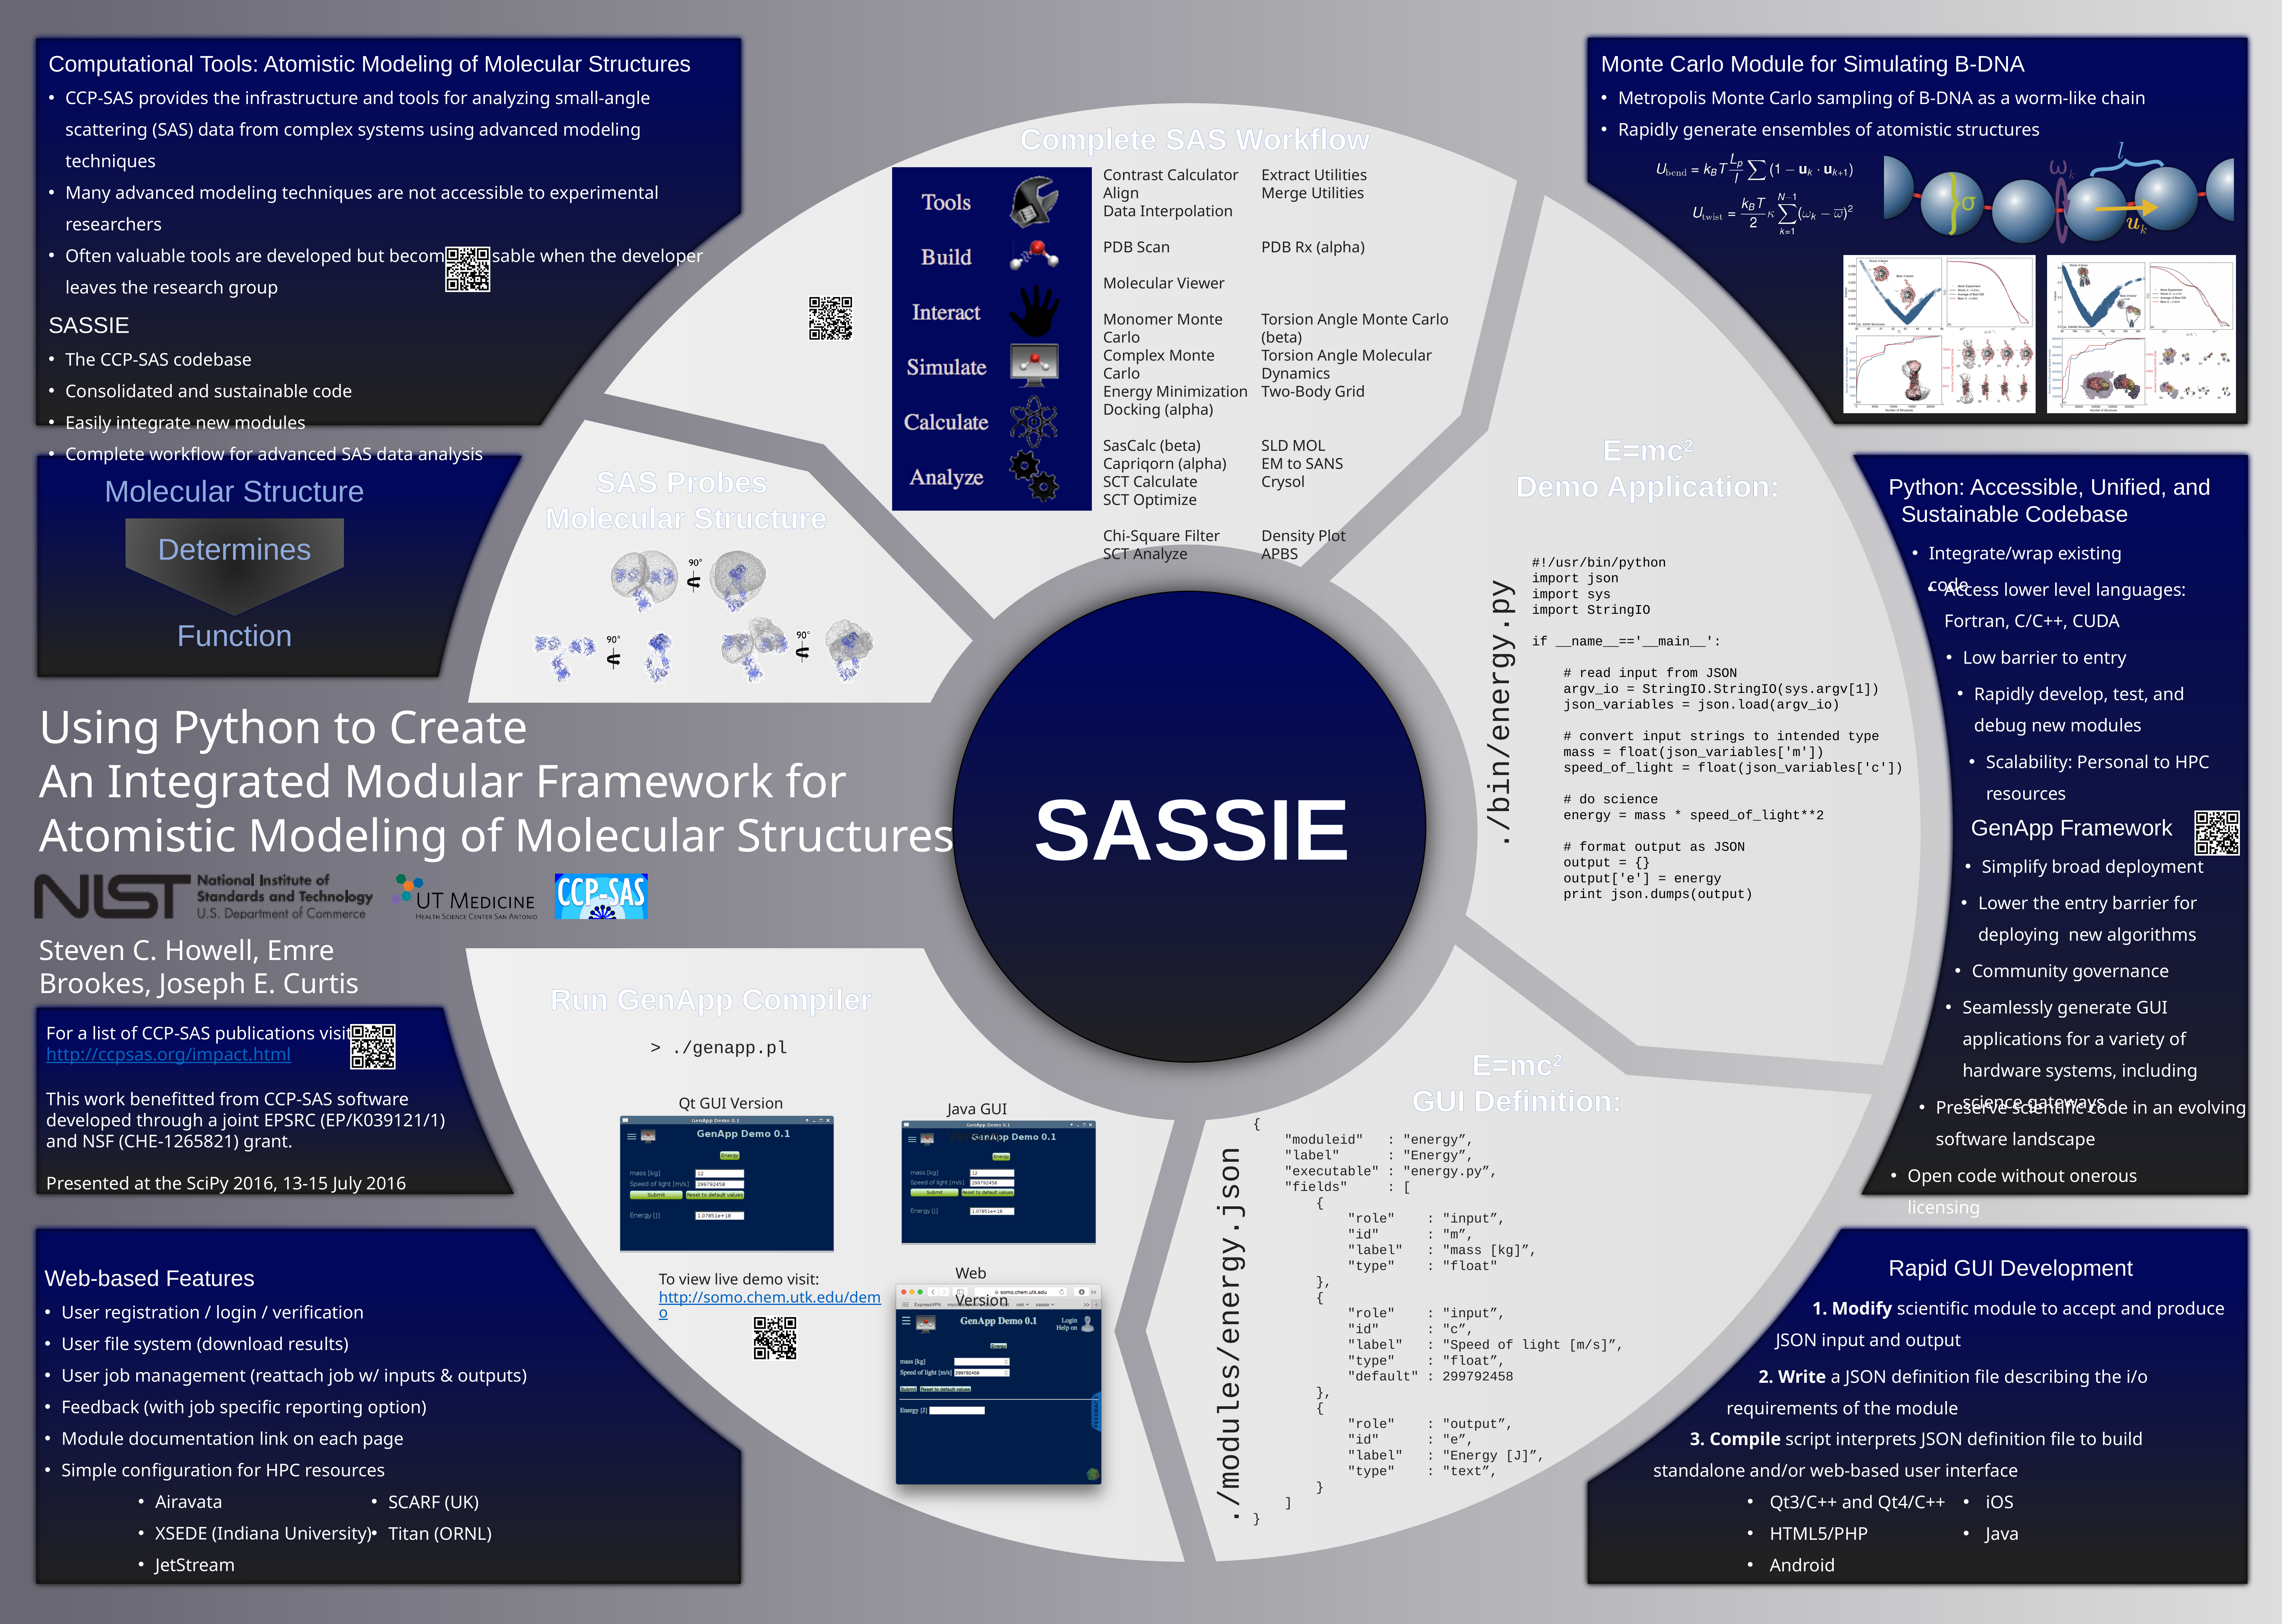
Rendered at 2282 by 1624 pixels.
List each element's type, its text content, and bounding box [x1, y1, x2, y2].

text_box Scalability: Personal to HPC resources [1964, 738, 2224, 806]
text_box Monte Carlo Module for Simulating B-DNA Metropolis Monte Carlo sampling of B-DNA as a worm-like chain Rapidly generate ensembles of atomistic structures [1597, 33, 2282, 142]
text_box Community governance [1950, 947, 2259, 983]
text_box Contrast Calculator Align Data Interpolation PDB Scan Molecular Viewer Monomer Monte Carlo Complex Monte Carlo Energy Minimization Docking (alpha) SasCalc (beta) Capriqorn (alpha) SCT Calculate SCT Optimize Chi-Square Filter SCT Analyze [1099, 163, 1259, 565]
text_box Access lower level languages: Fortran, C/C++, CUDA [1923, 565, 2191, 633]
picture [752, 1315, 798, 1361]
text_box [1649, 1415, 2231, 1624]
text_box [125, 518, 345, 527]
text_box Molecular Structure Function [67, 469, 402, 527]
text_box Rapid GUI Development [1884, 1251, 2169, 1283]
text_box Python: Accessible, Unified, and Sustainable Codebase [1884, 470, 2236, 529]
text_box Extract Utilities Merge Utilities PDB Rx (alpha) Torsion Angle Monte Carlo (beta) Torsion Angle Molecular Dynamics Two-Body Grid SLD MOL EM to SANS Crysol Density Plot APBS [1259, 163, 1481, 565]
text_box Seamlessly generate GUI applications for a variety of hardware systems, including science gateways [1941, 983, 2245, 1114]
text_box Lower the entry barrier for deploying new algorithms [1957, 879, 2258, 947]
text_box Run GenApp Compiler [544, 977, 879, 1018]
text_box Using Python to Create An Integrated Modular Framework for Atomistic Modeling of Molecular Structures [34, 696, 984, 863]
text_box Integrate/wrap existing code [1907, 529, 2162, 597]
text_box To view live demo visit: http://somo.chem.utk.edu/demo [650, 1265, 873, 1312]
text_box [34, 874, 648, 919]
picture [1657, 153, 1852, 183]
picture [608, 499, 772, 614]
text_box SAS Probes Molecular Structure [488, 460, 885, 537]
text_box ./bin/energy.py [1477, 504, 1517, 926]
picture [808, 296, 853, 341]
picture [2047, 255, 2236, 413]
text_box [873, 1252, 1124, 1517]
text_box > ./genapp.pl [646, 1033, 817, 1080]
text_box Low barrier to entry [1941, 633, 2228, 670]
text_box 1. Modify scientific module to accept and produce JSON input and output [1771, 1284, 2238, 1352]
text_box Computational Tools: Atomistic Modeling of Molecular Structures CCP-SAS provides the infrastructure and tools for analyzing small-angle scattering (SAS) data from complex systems using advanced modeling techniques Many advanced modeling techniques are not accessible to experimental researchers Often valuable tools are developed but become unusable when the developer leaves the research group SASSIE The CCP-SAS codebase Consolidated and sustainable code Easily integrate new modules Complete workflow for advanced SAS data analysis [44, 33, 736, 466]
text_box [528, 614, 882, 686]
text_box SASSIE [1024, 771, 1360, 879]
picture [445, 247, 490, 292]
text_box GenApp Framework [1966, 810, 2185, 842]
text_box E=mc2 Demo Application: [1480, 428, 1815, 505]
text_box E=mc2 GUI Definition: [1349, 1043, 1685, 1120]
text_box Simplify broad deployment [1960, 842, 2269, 879]
text_box Molecular Structure Function [67, 568, 402, 654]
text_box Open code without onerous licensing [1886, 1152, 2195, 1220]
text_box Preserve scientific code in an evolving software landscape [1914, 1083, 2267, 1151]
picture [350, 1024, 396, 1069]
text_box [620, 1082, 834, 1252]
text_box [902, 1088, 1096, 1245]
text_box Complete SAS Workflow [997, 117, 1394, 158]
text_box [40, 1247, 564, 1580]
text_box Steven C. Howell, Emre Brookes, Joseph E. Curtis [34, 930, 439, 1001]
text_box For a list of CCP-SAS publications visit: http://ccpsas.org/impact.html This work benefitted from CCP-SAS software developed through a joint EPSRC (EP/K039121/1) and NSF (CHE-1265821) grant. Presented at the SciPy 2016, 13-15 July 2016 [38, 1017, 471, 1198]
picture [2194, 810, 2240, 856]
picture [1843, 255, 2036, 413]
picture [1693, 193, 1852, 234]
text_box #!/usr/bin/python import json import sys import StringIO if __name__=='__main__': # read input from JSON argv_io = StringIO.StringIO(sys.argv[1]) json_variables = json.load(argv_io) # convert input strings to intended type mass = float(json_variables['m']) speed_of_light = float(json_variables['c']) # do science energy = mass * speed_of_light**2 # format output as JSON output = {} output['e'] = energy print json.dumps(output) [1527, 551, 1921, 990]
picture [892, 167, 1092, 511]
text_box Rapidly develop, test, and debug new modules [1953, 670, 2234, 737]
text_box Determines [67, 527, 402, 568]
text_box [127, 568, 343, 617]
text_box { "moduleid" : "energy”, "label" : "Energy”, "executable" : "energy.py”, "fields" : [ { "role" : "input”, "id" : "m”, "label" : "mass [kg]”, "type" : "float" }, { "role" : "input”, "id" : "c”, "label" : "Speed of light [m/s]”, "type" : "float”, "default" : 299792458 }, { "role" : "output”, "id" : "e”, "label" : "Energy [J]”, "type" : "text”, } ] } [1248, 1112, 1714, 1519]
picture [1884, 141, 2234, 244]
text_box 2. Write a JSON definition file describing the i/o requirements of the module [1722, 1352, 2236, 1420]
text_box ./modules/energy.json [1206, 1107, 1247, 1530]
